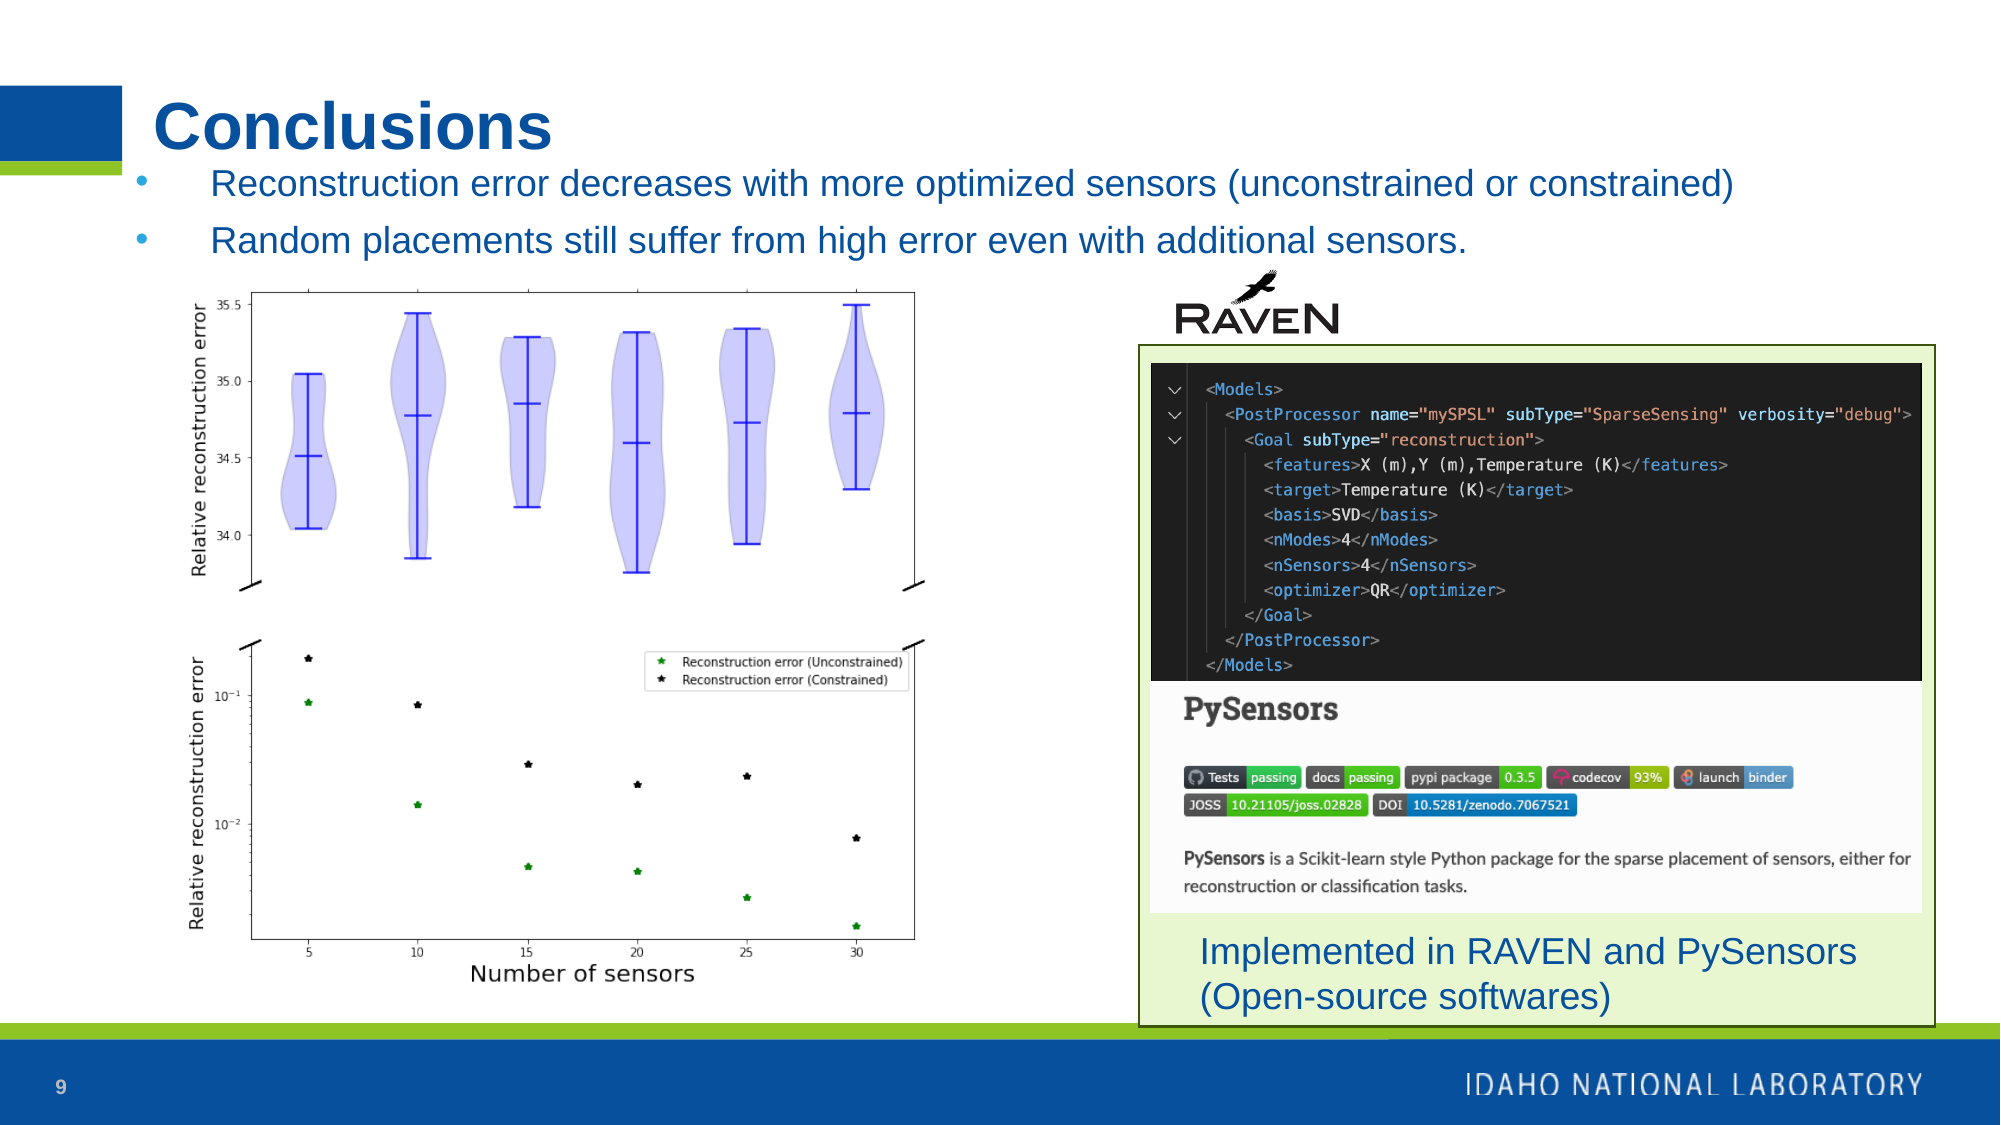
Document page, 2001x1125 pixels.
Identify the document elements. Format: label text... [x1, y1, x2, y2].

text_box Reconstruction error decreases with more optimized sensors (unconstrained or constrained) Random placements still suffer from high error even with additional sensors. [135, 158, 1935, 346]
title Conclusions [153, 91, 1863, 186]
picture [1173, 263, 1341, 336]
slide_number 9 [25, 1065, 97, 1125]
picture [182, 280, 932, 995]
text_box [1139, 345, 1935, 1027]
